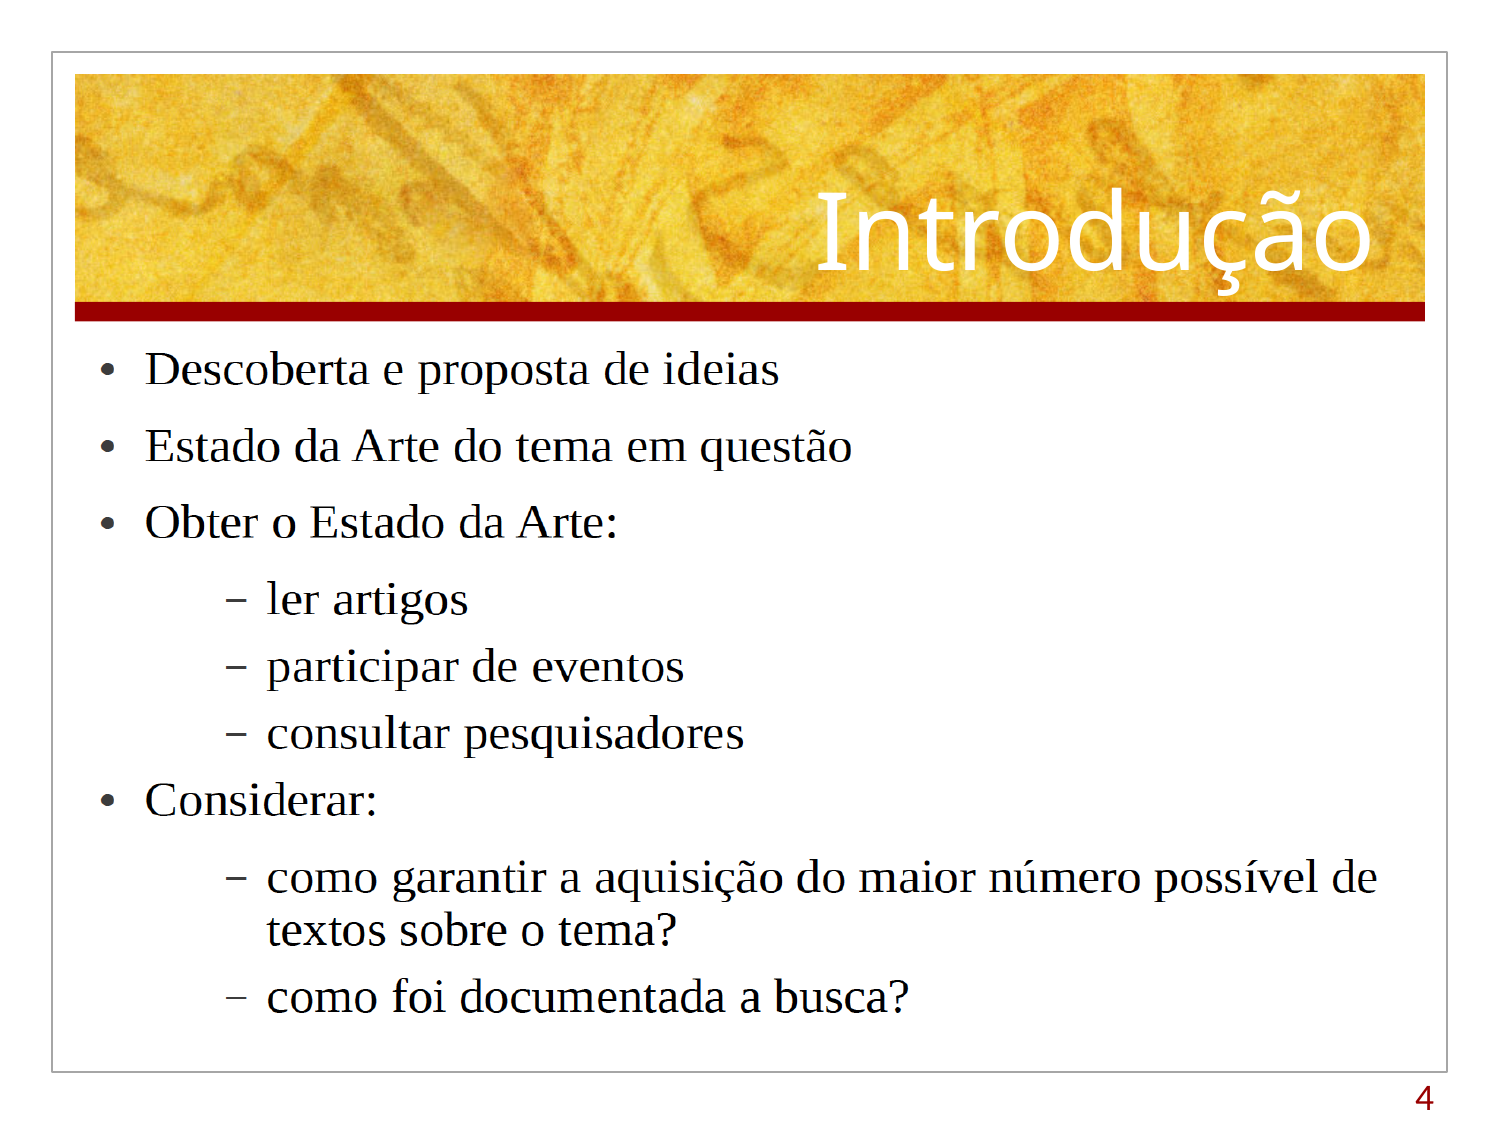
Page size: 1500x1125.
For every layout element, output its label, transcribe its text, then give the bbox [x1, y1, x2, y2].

title Introdução [108, 74, 1392, 292]
picture [74, 336, 1414, 1051]
slide_number 4 [1400, 1065, 1488, 1125]
picture [75, 74, 1425, 301]
